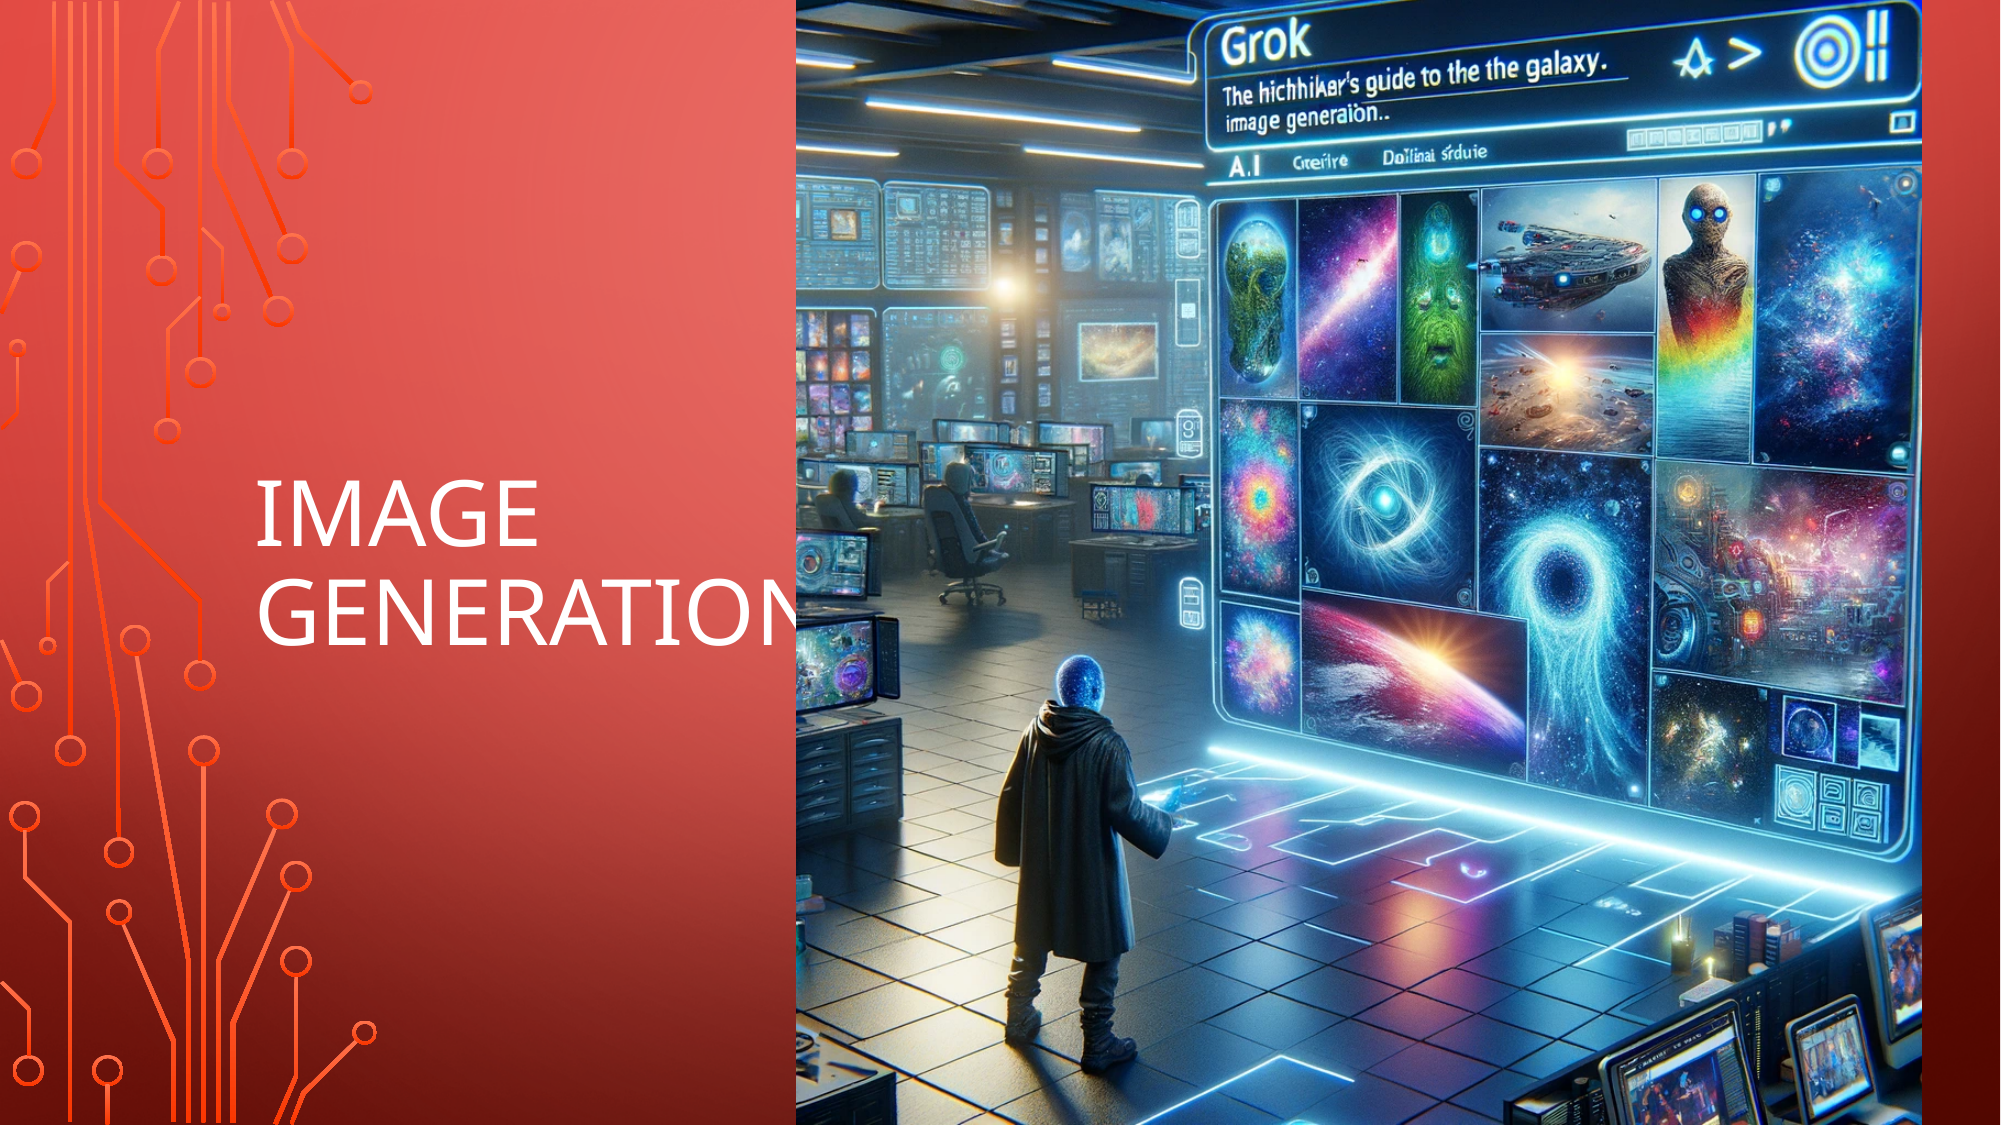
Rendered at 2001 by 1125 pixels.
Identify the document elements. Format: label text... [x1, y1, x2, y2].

picture [796, 0, 1922, 1125]
title Image Generation [239, 418, 796, 674]
